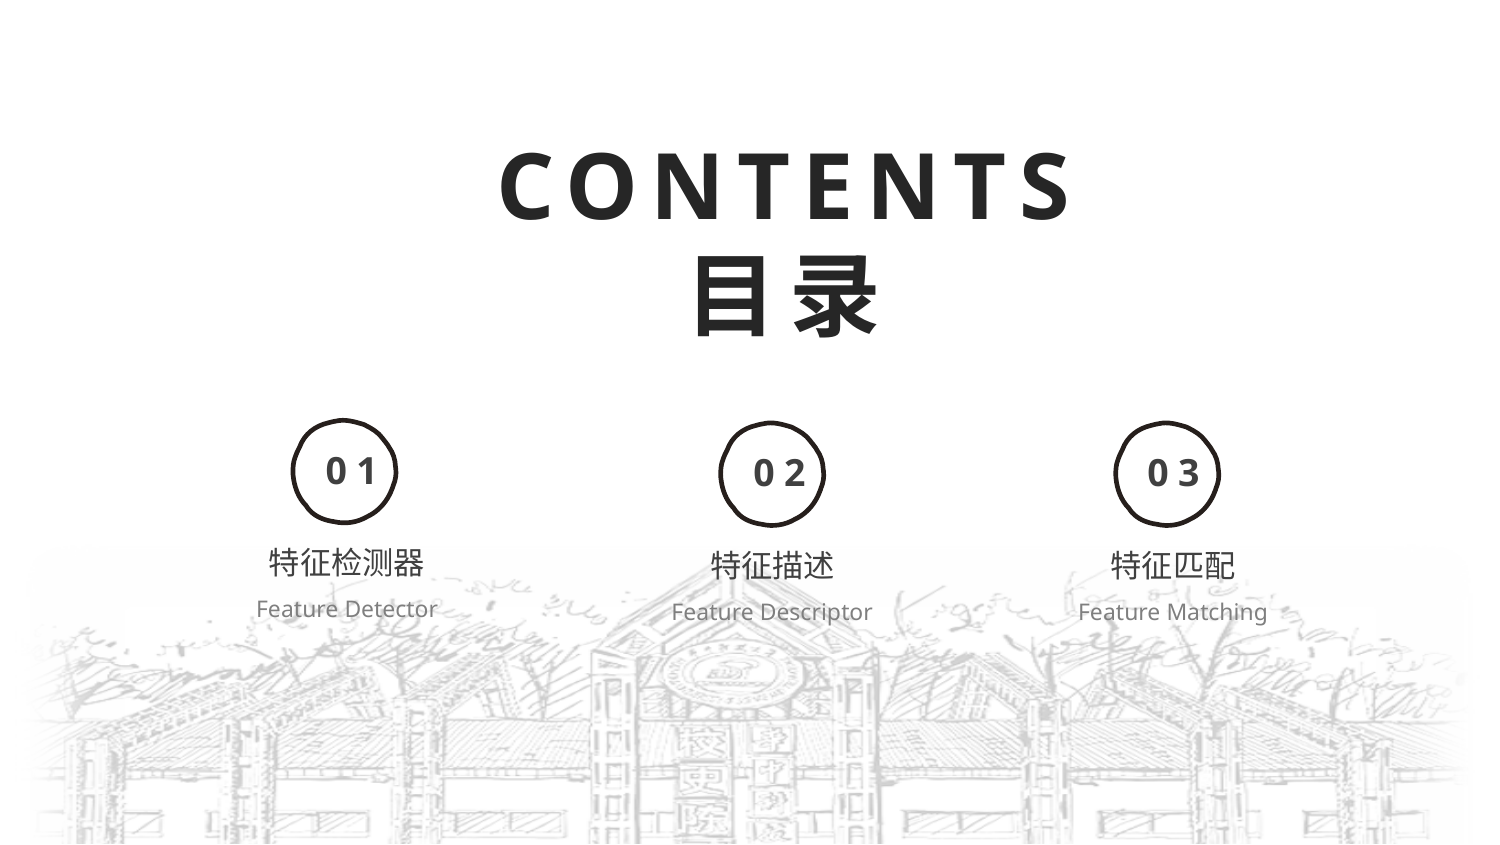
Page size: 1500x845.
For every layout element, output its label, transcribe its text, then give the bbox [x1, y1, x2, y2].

text_box [718, 420, 819, 522]
text_box 02 [732, 443, 827, 500]
text_box 03 [1126, 443, 1221, 500]
text_box [290, 418, 391, 522]
picture [0, 524, 1500, 844]
text_box CONTENTS 目录 [450, 122, 1116, 354]
text_box [1113, 420, 1214, 522]
text_box 01 [304, 441, 400, 498]
